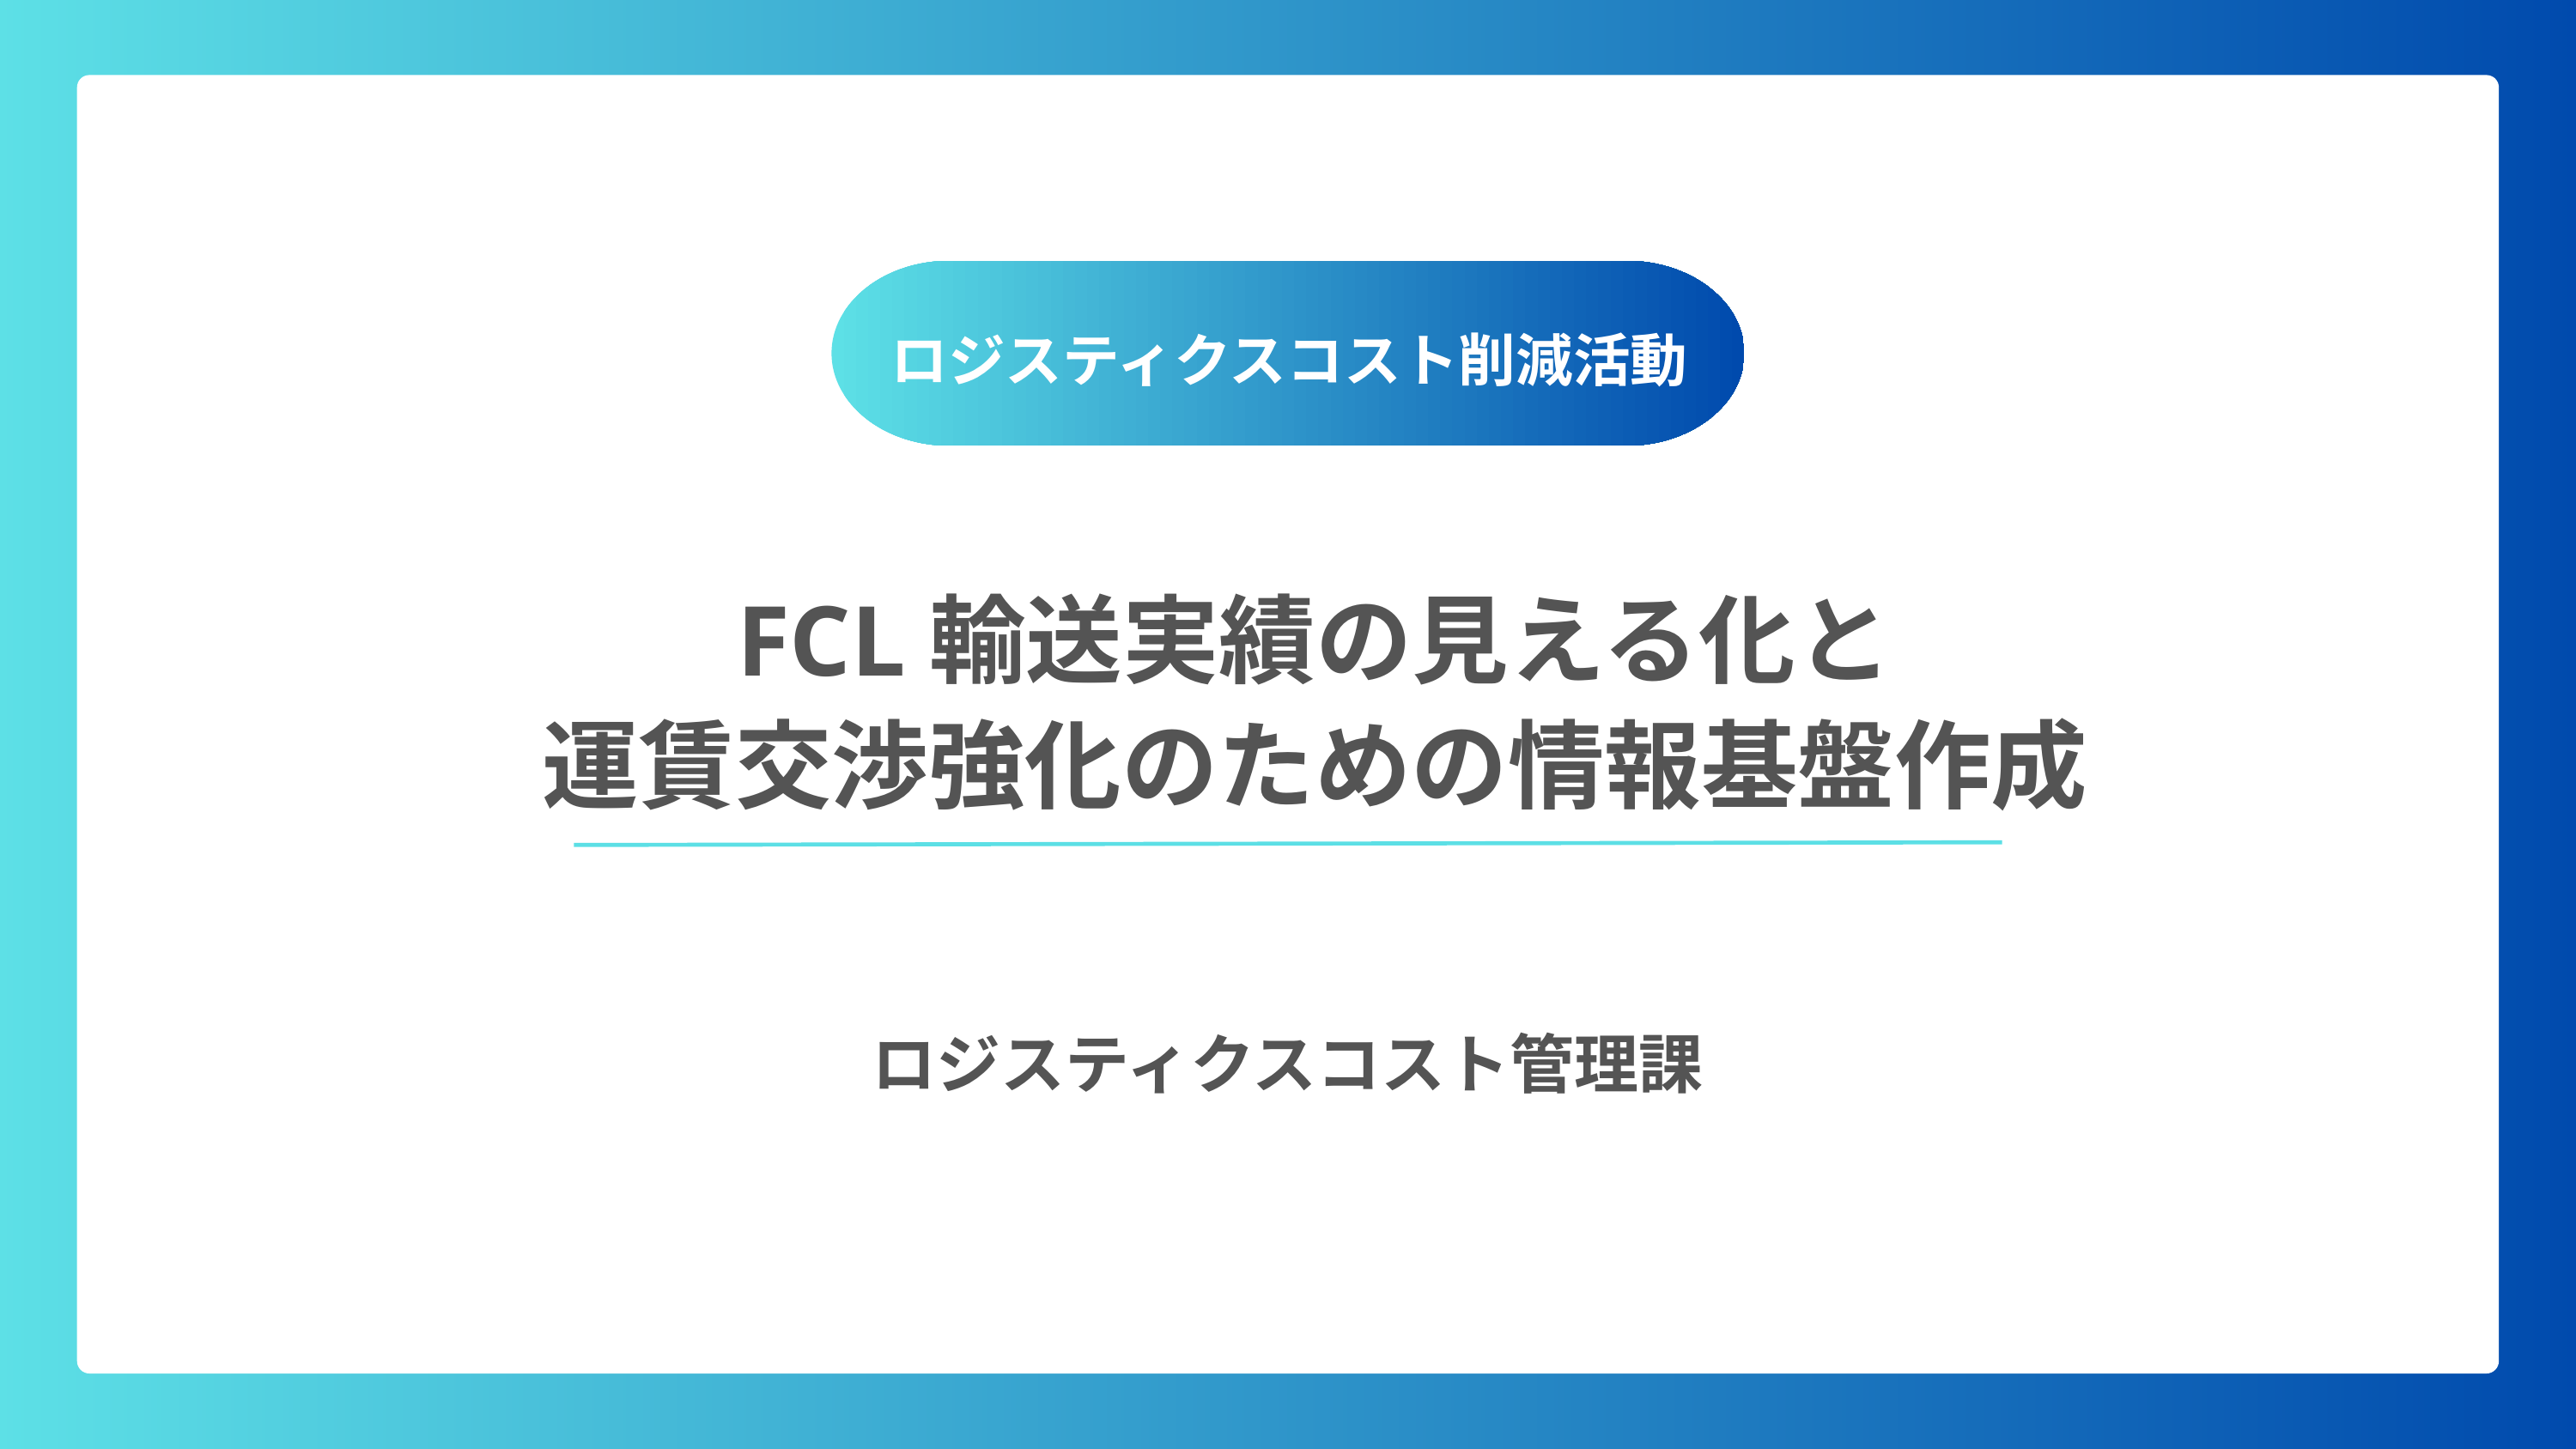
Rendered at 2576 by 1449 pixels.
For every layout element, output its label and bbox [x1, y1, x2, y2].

text_box [76, 75, 2500, 1374]
